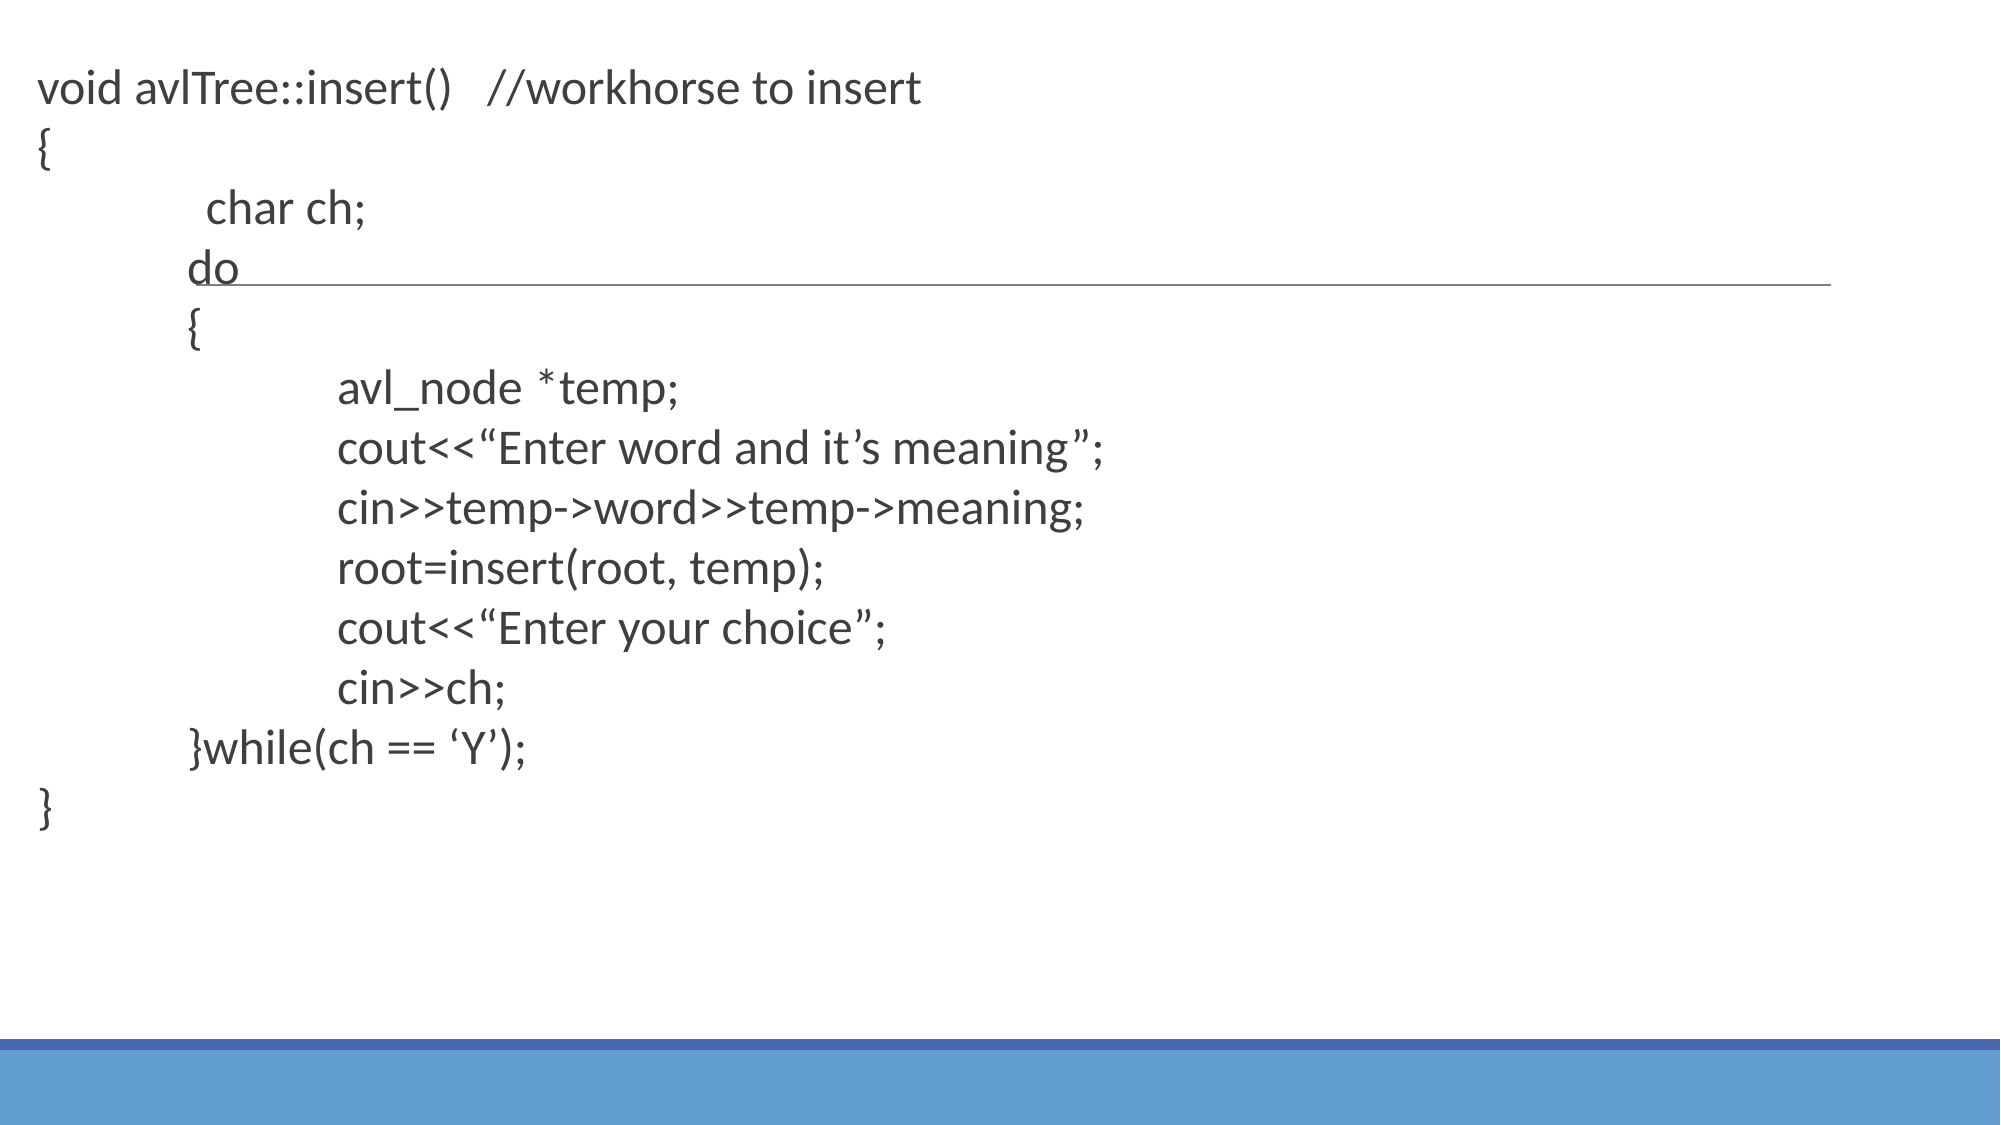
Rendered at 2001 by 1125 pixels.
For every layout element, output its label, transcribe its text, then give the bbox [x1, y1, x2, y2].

list void avlTree::insert() //workhorse to insert { char ch; do { avl_node *temp; cout<<“Enter word and it’s meaning”; cin>>temp->word>>temp->meaning; root=insert(root, temp); cout<<“Enter your choice”; cin>>ch; }while(ch == ‘Y’); } [37, 46, 1139, 1009]
